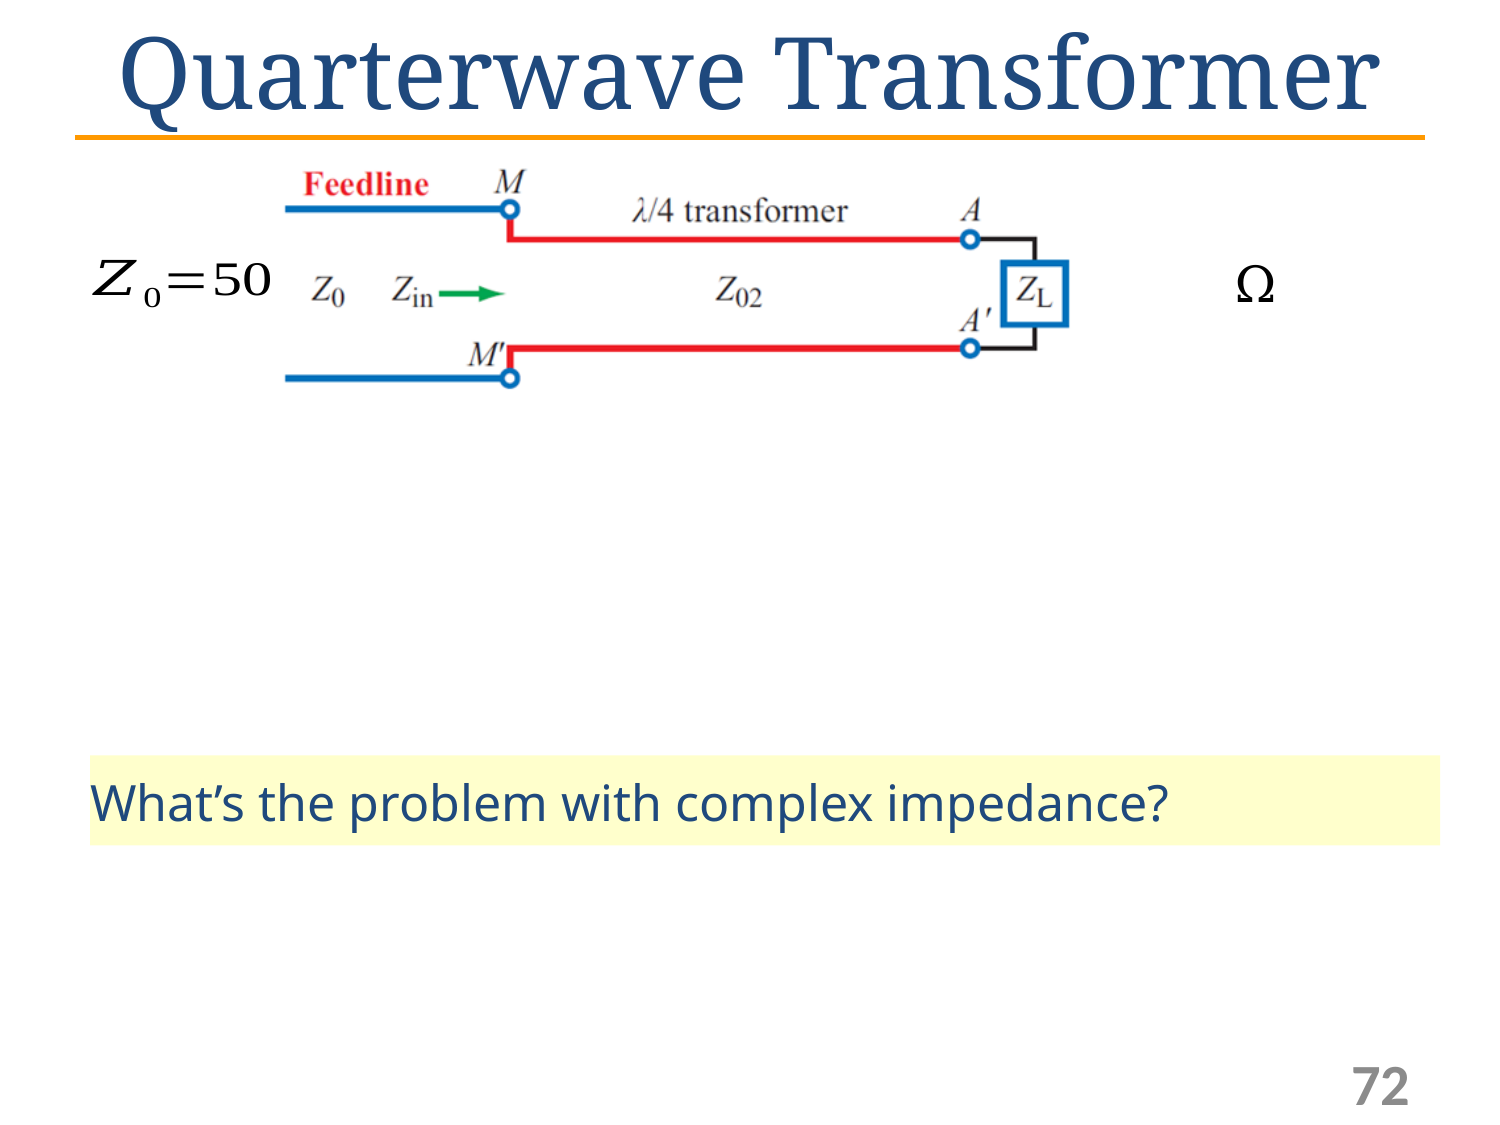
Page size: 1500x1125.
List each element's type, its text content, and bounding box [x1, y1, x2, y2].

title Quarterwave Transformer [0, 31, 1500, 107]
picture [275, 162, 1077, 405]
slide_number 72 [1074, 1052, 1425, 1113]
list What’s the problem with complex impedance? [90, 755, 1441, 846]
